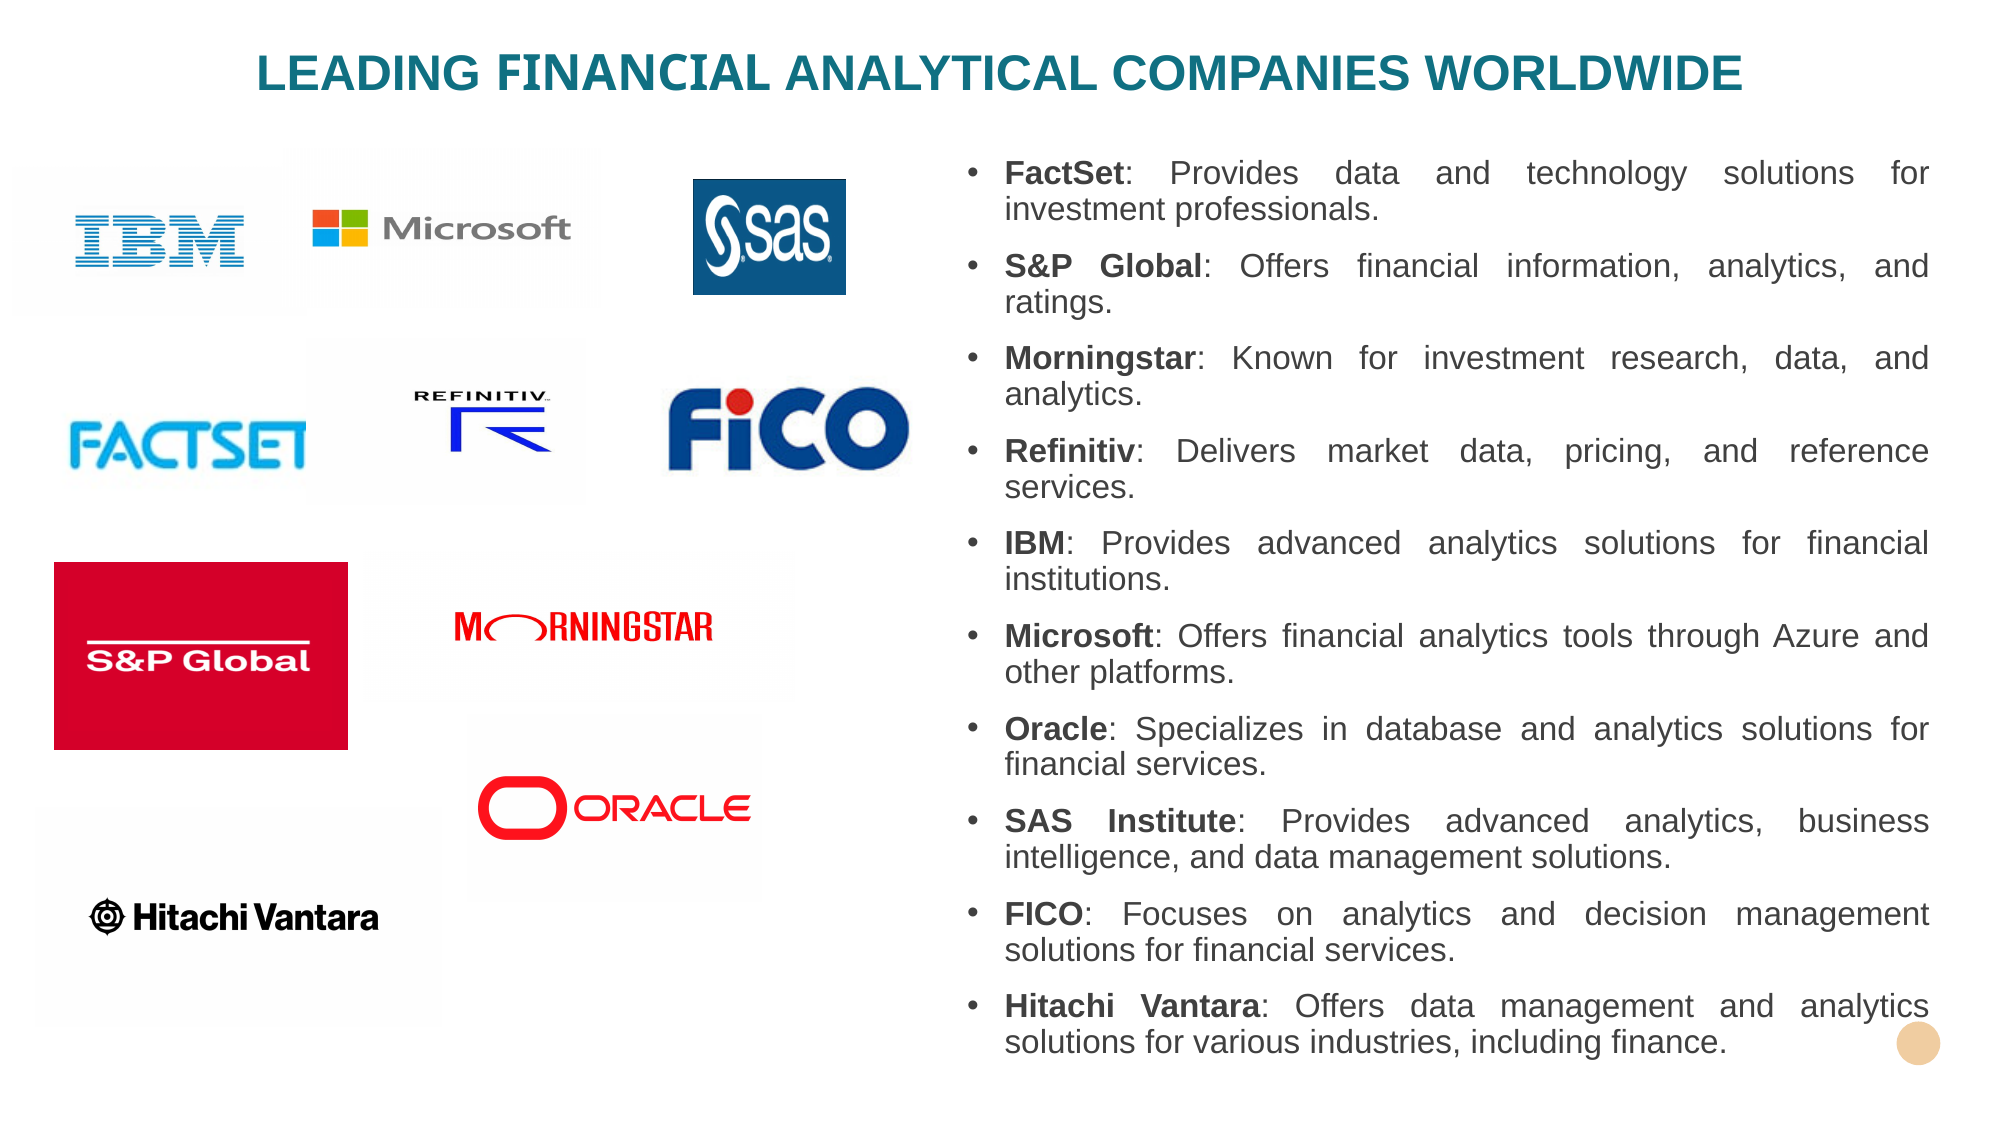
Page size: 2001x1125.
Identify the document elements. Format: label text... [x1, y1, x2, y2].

picture [363, 551, 795, 702]
picture [12, 148, 994, 750]
picture [35, 807, 442, 1027]
picture [467, 714, 762, 902]
text_box LEADING FINANCIAL ANALYTICAL COMPANIES WORLDWIDE [126, 32, 1874, 108]
list FactSet: Provides data and technology solutions for investment professionals. S&P Global: Offers financial information, analytics, and ratings. Morningstar: Known for investment research, data, and analytics. Refinitiv: Delivers market data, pricing, and reference services. IBM: Provides advanced analytics solutions for financial institutions. Microsoft: Offers financial analytics tools through Azure and other platforms. Oracle: Specializes in database and analytics solutions for financial services. SAS Institute: Provides advanced analytics, business intelligence, and data management solutions. FICO: Focuses on analytics and decision management solutions for financial services. Hitachi Vantara: Offers data management and analytics solutions for various industries, including finance. [952, 148, 1946, 1096]
picture [693, 179, 846, 296]
